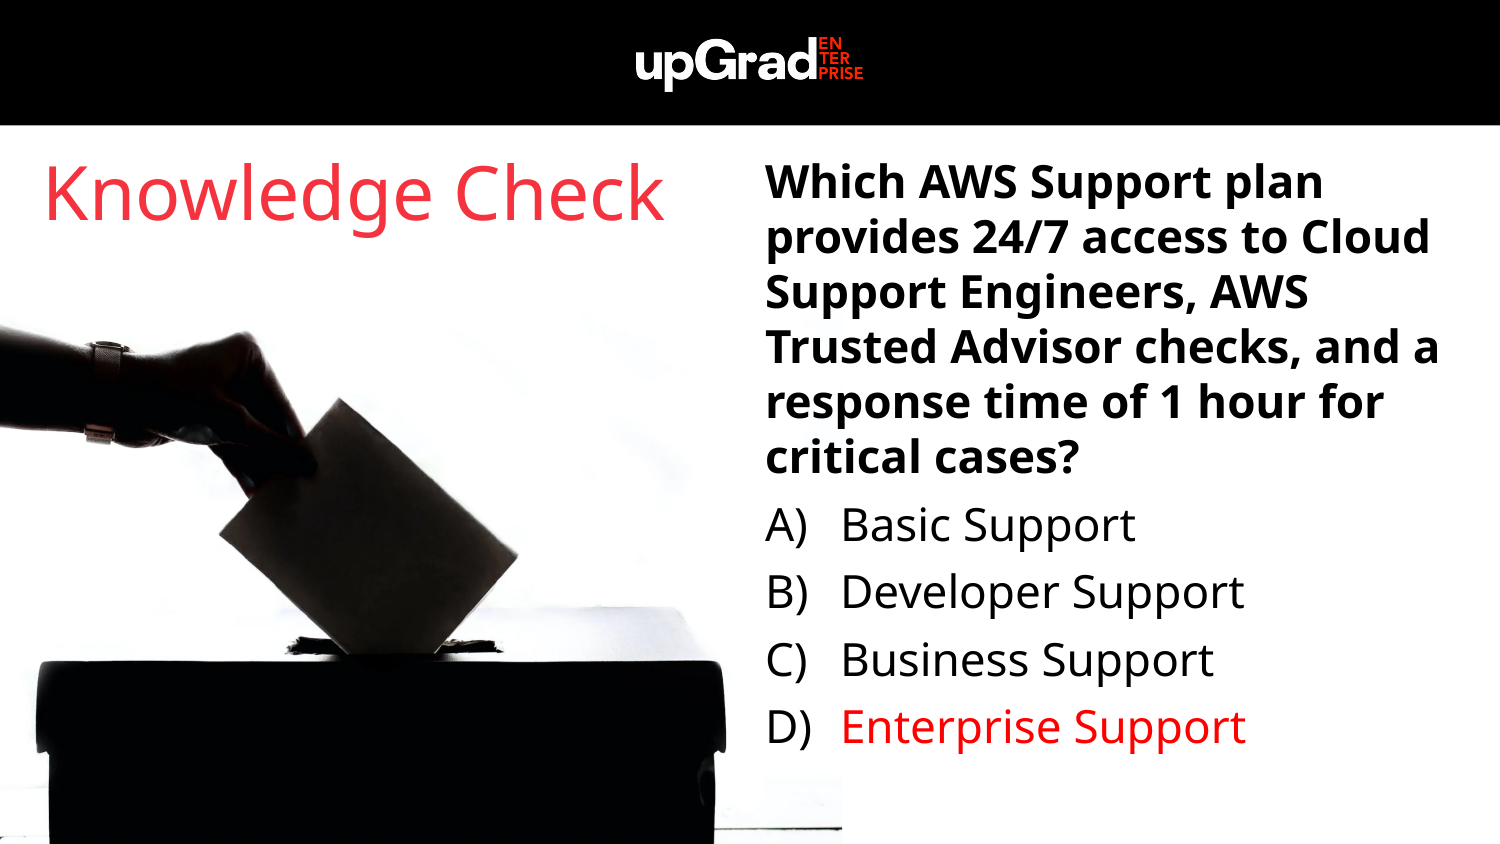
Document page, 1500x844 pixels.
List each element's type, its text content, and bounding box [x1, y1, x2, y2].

picture [0, 312, 843, 844]
picture [636, 37, 863, 92]
text_box Knowledge Check [31, 145, 711, 248]
text_box Which AWS Support plan provides 24/7 access to Cloud Support Engineers, AWS Trusted Advisor checks, and a response time of 1 hour for critical cases? Basic Support Developer Support Business Support Enterprise Support [750, 145, 1469, 761]
